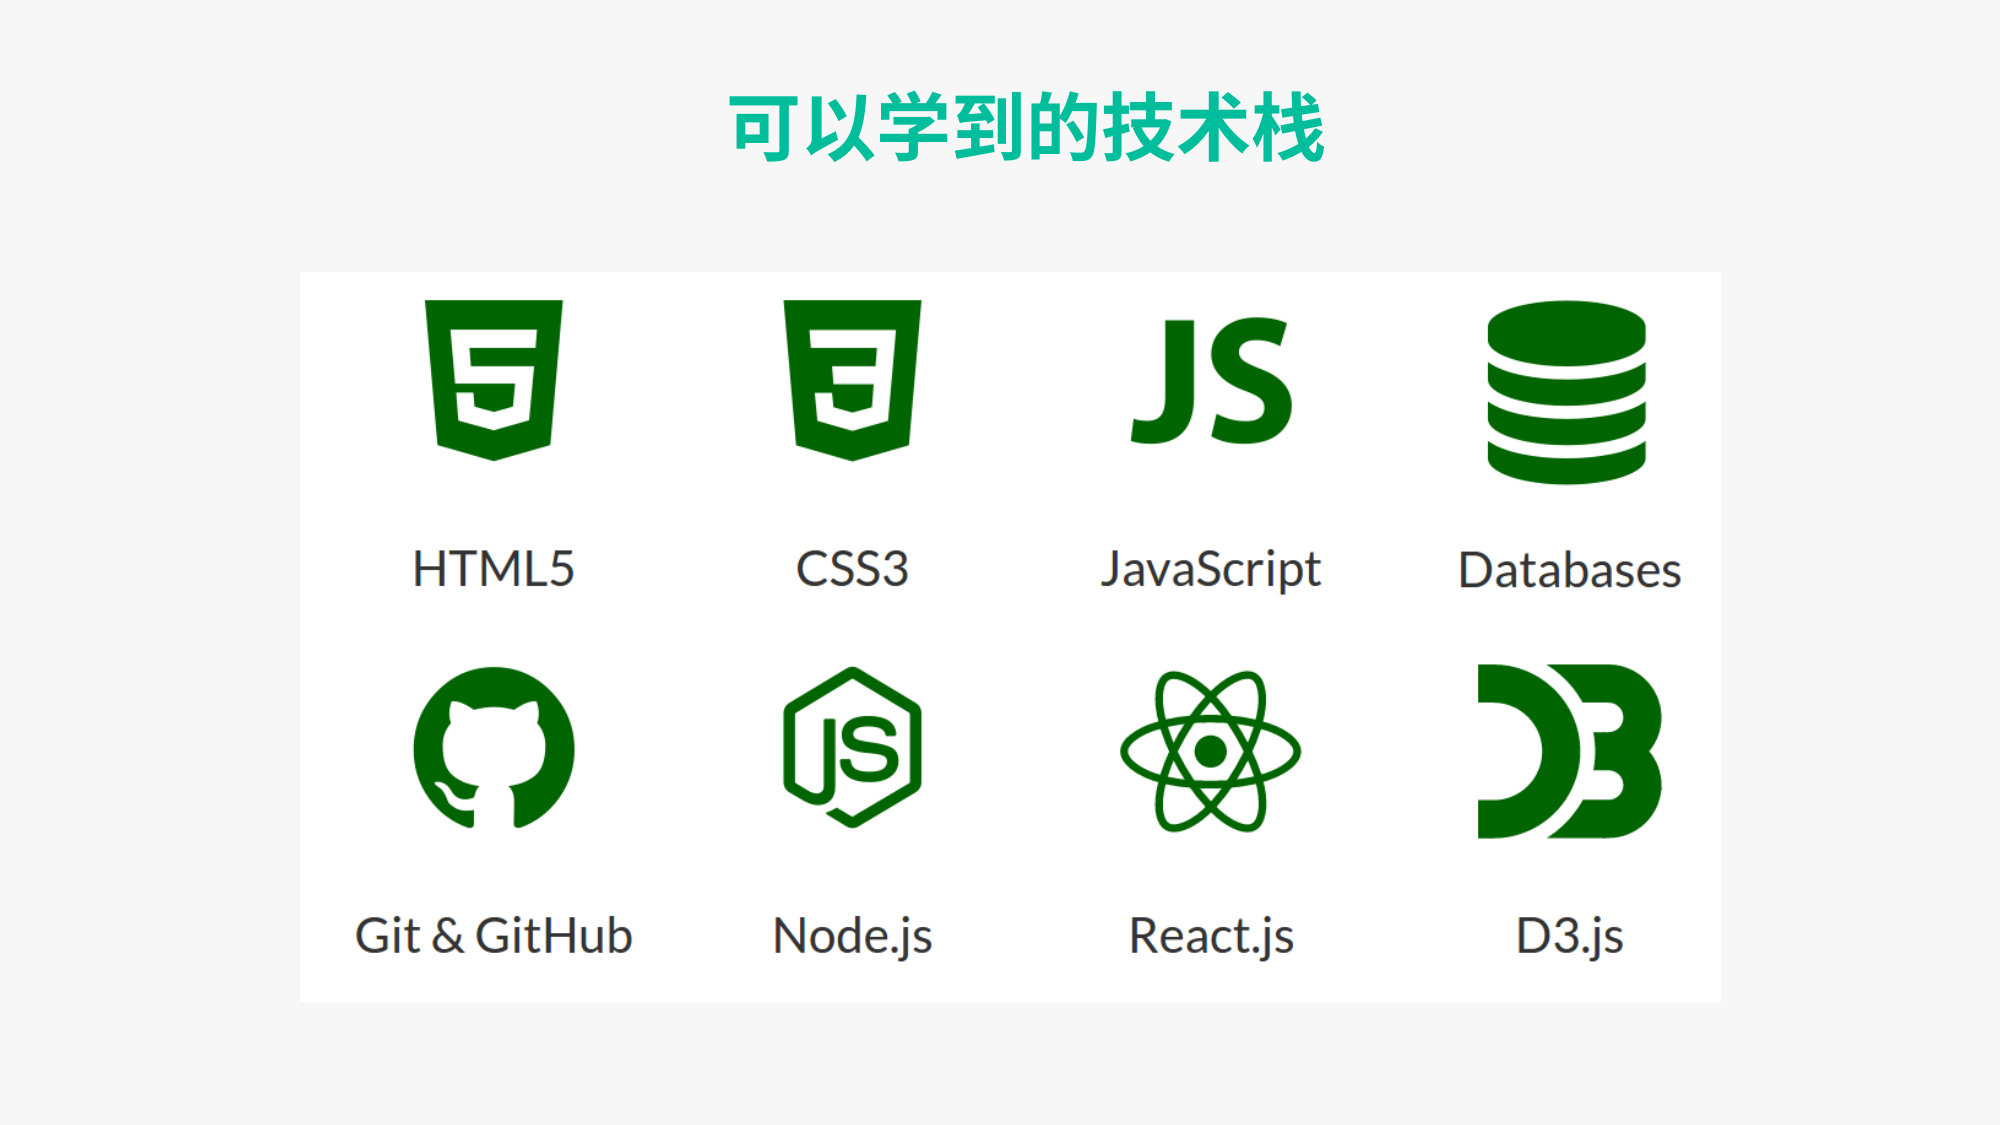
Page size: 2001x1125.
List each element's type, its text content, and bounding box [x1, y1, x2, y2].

picture [300, 272, 1721, 1003]
text_box 可以学到的技术栈 [711, 73, 1342, 178]
